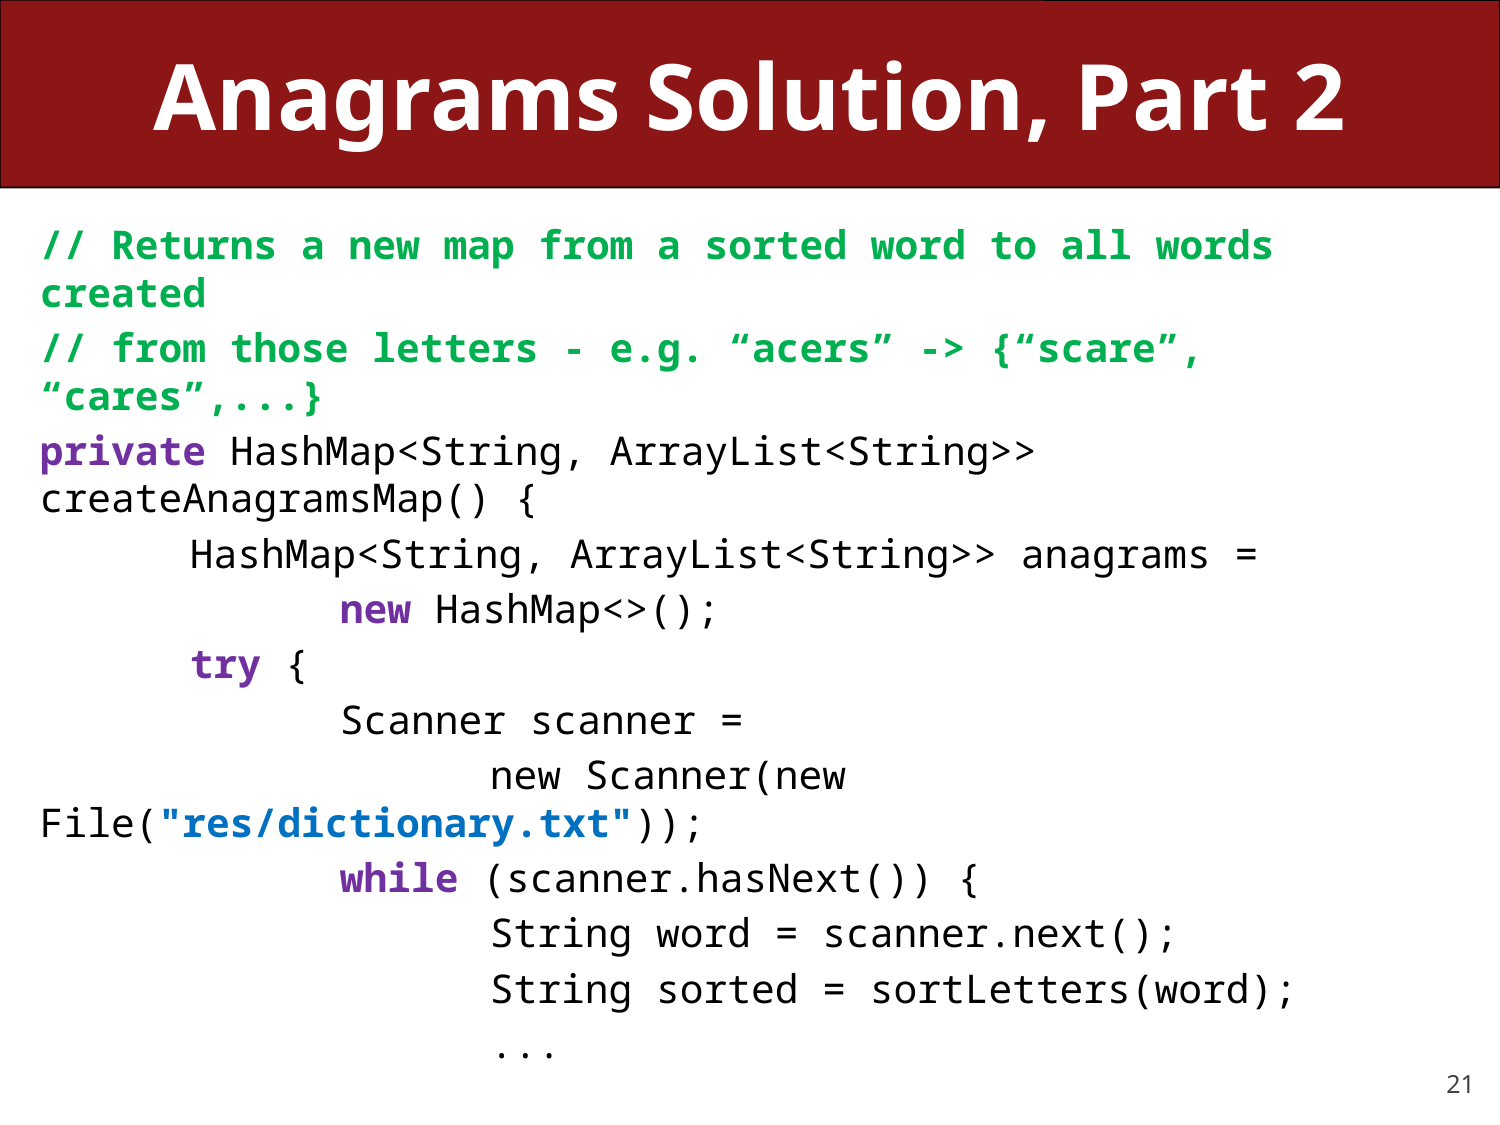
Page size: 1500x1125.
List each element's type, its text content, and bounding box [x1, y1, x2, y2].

list // Returns a new map from a sorted word to all words created // from those letters - e.g. “acers” -> {“scare”, “cares”,...} private HashMap<String, ArrayList<String>> createAnagramsMap() { HashMap<String, ArrayList<String>> anagrams = new HashMap<>(); try { Scanner scanner = new Scanner(new File("res/dictionary.txt")); while (scanner.hasNext()) { String word = scanner.next(); String sorted = sortLetters(word); ... [24, 212, 1475, 1063]
title Anagrams Solution, Part 2 [75, 0, 1425, 188]
